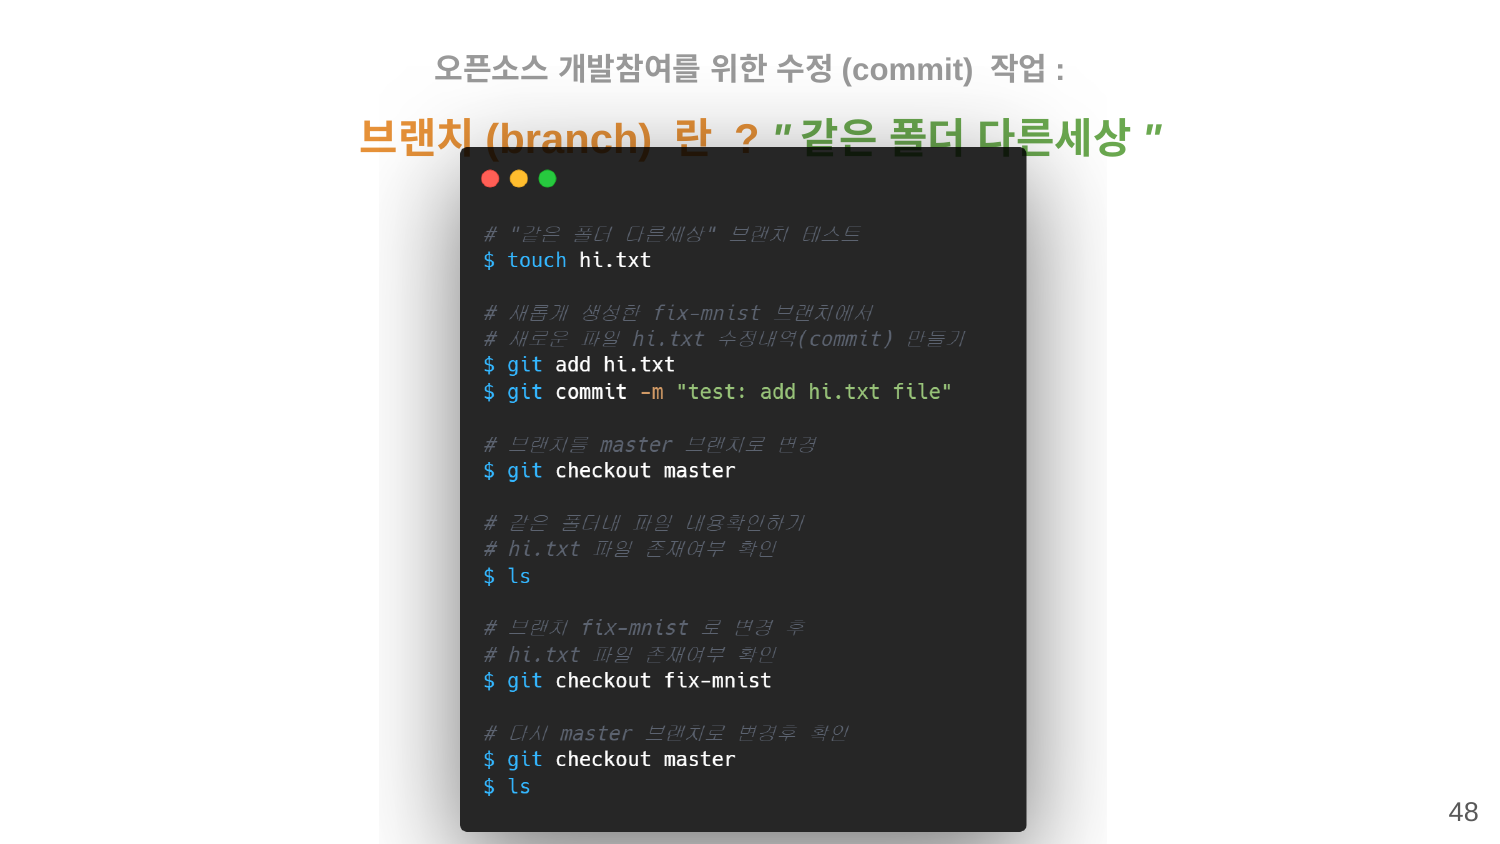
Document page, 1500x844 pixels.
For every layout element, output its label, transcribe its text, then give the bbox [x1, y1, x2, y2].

picture [379, 66, 1107, 844]
text_box 오픈소스 개발참여를 위한 수정(commit) 작업: 브랜치(branch) 란 ? "같은 폴더 다른세상" [0, 15, 1500, 169]
slide_number ‹#› [1403, 779, 1494, 844]
